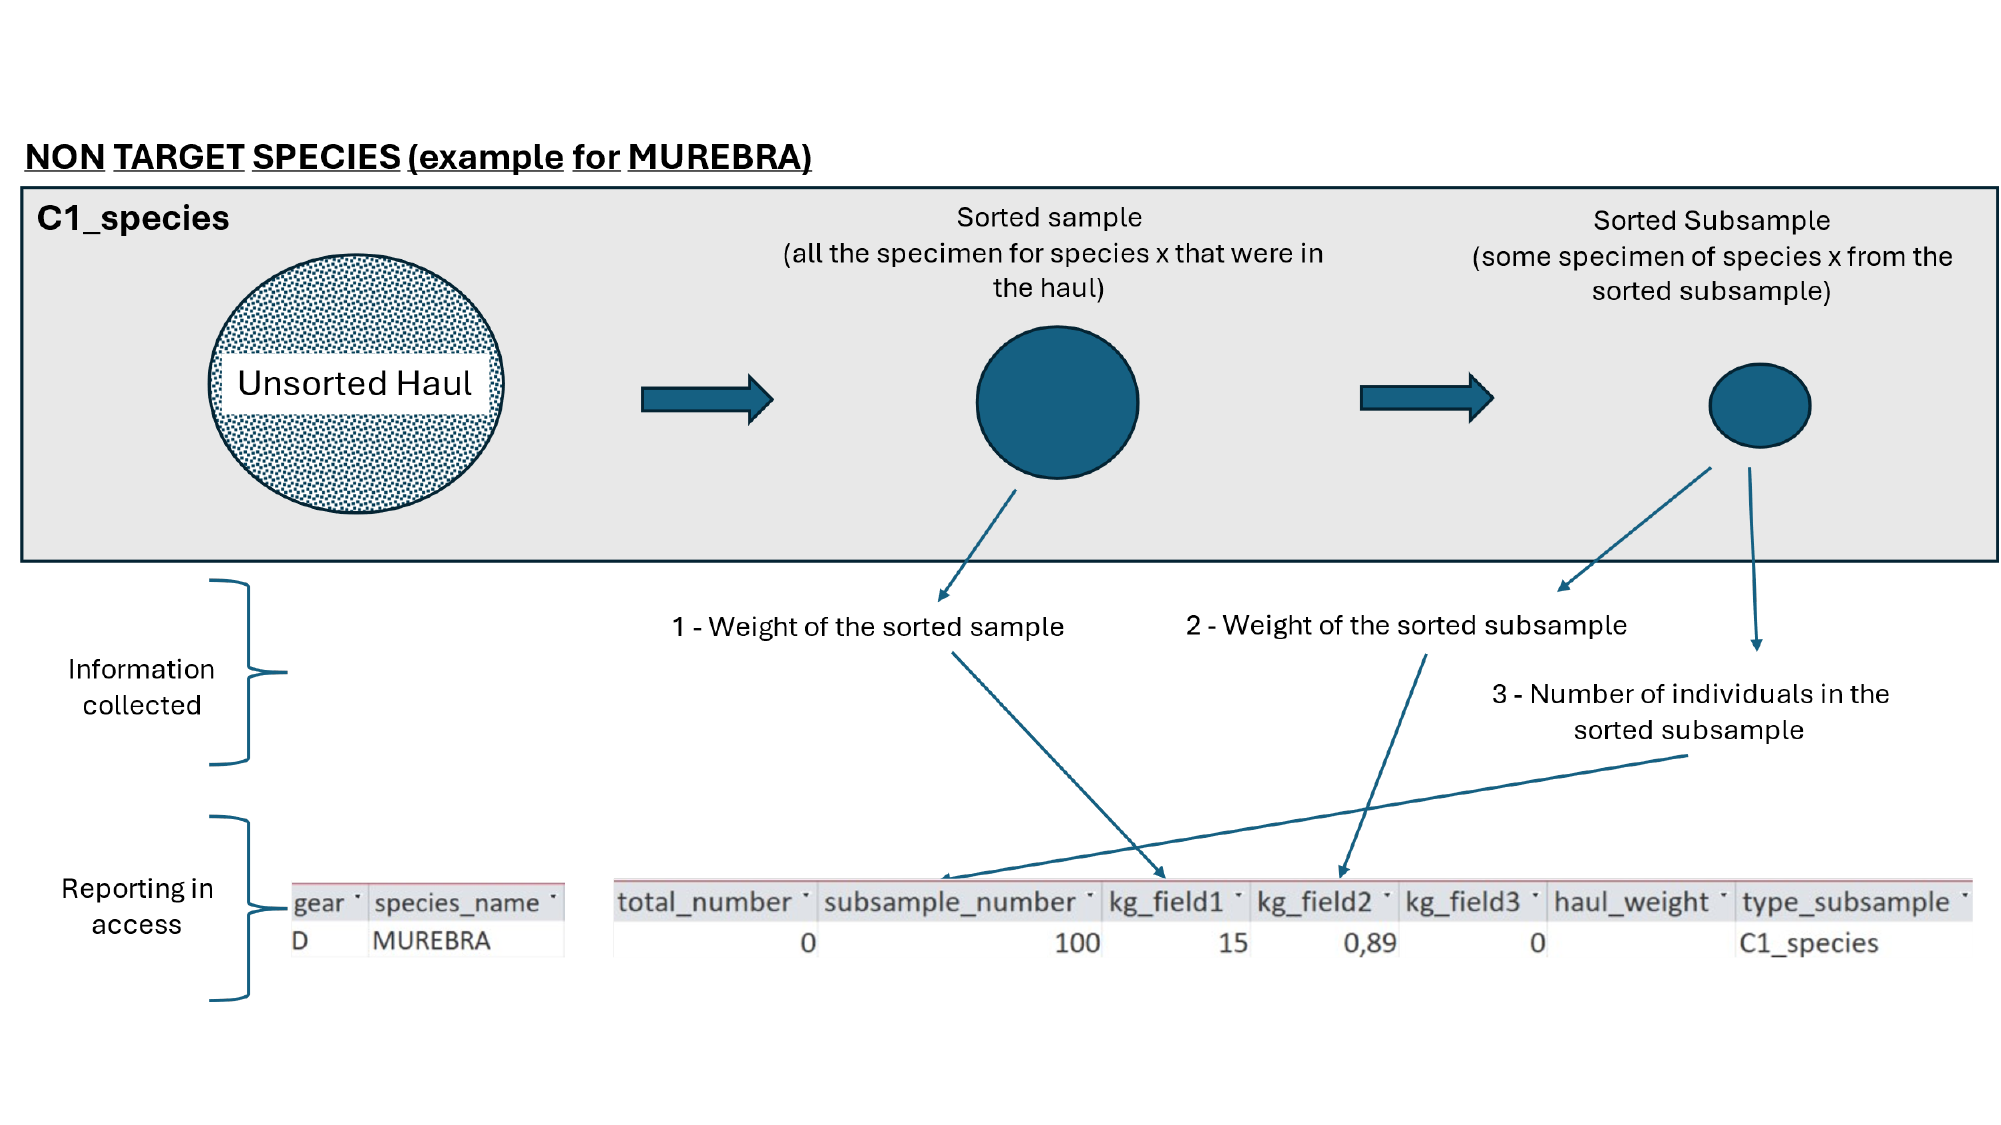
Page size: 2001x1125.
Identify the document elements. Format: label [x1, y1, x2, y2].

picture [1, 122, 1999, 1003]
